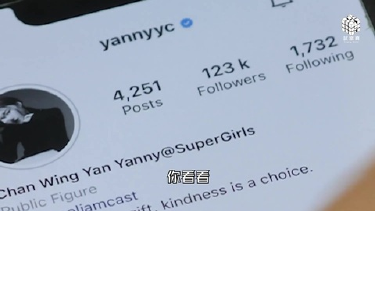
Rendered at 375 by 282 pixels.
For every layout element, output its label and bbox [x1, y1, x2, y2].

picture [0, 0, 375, 212]
